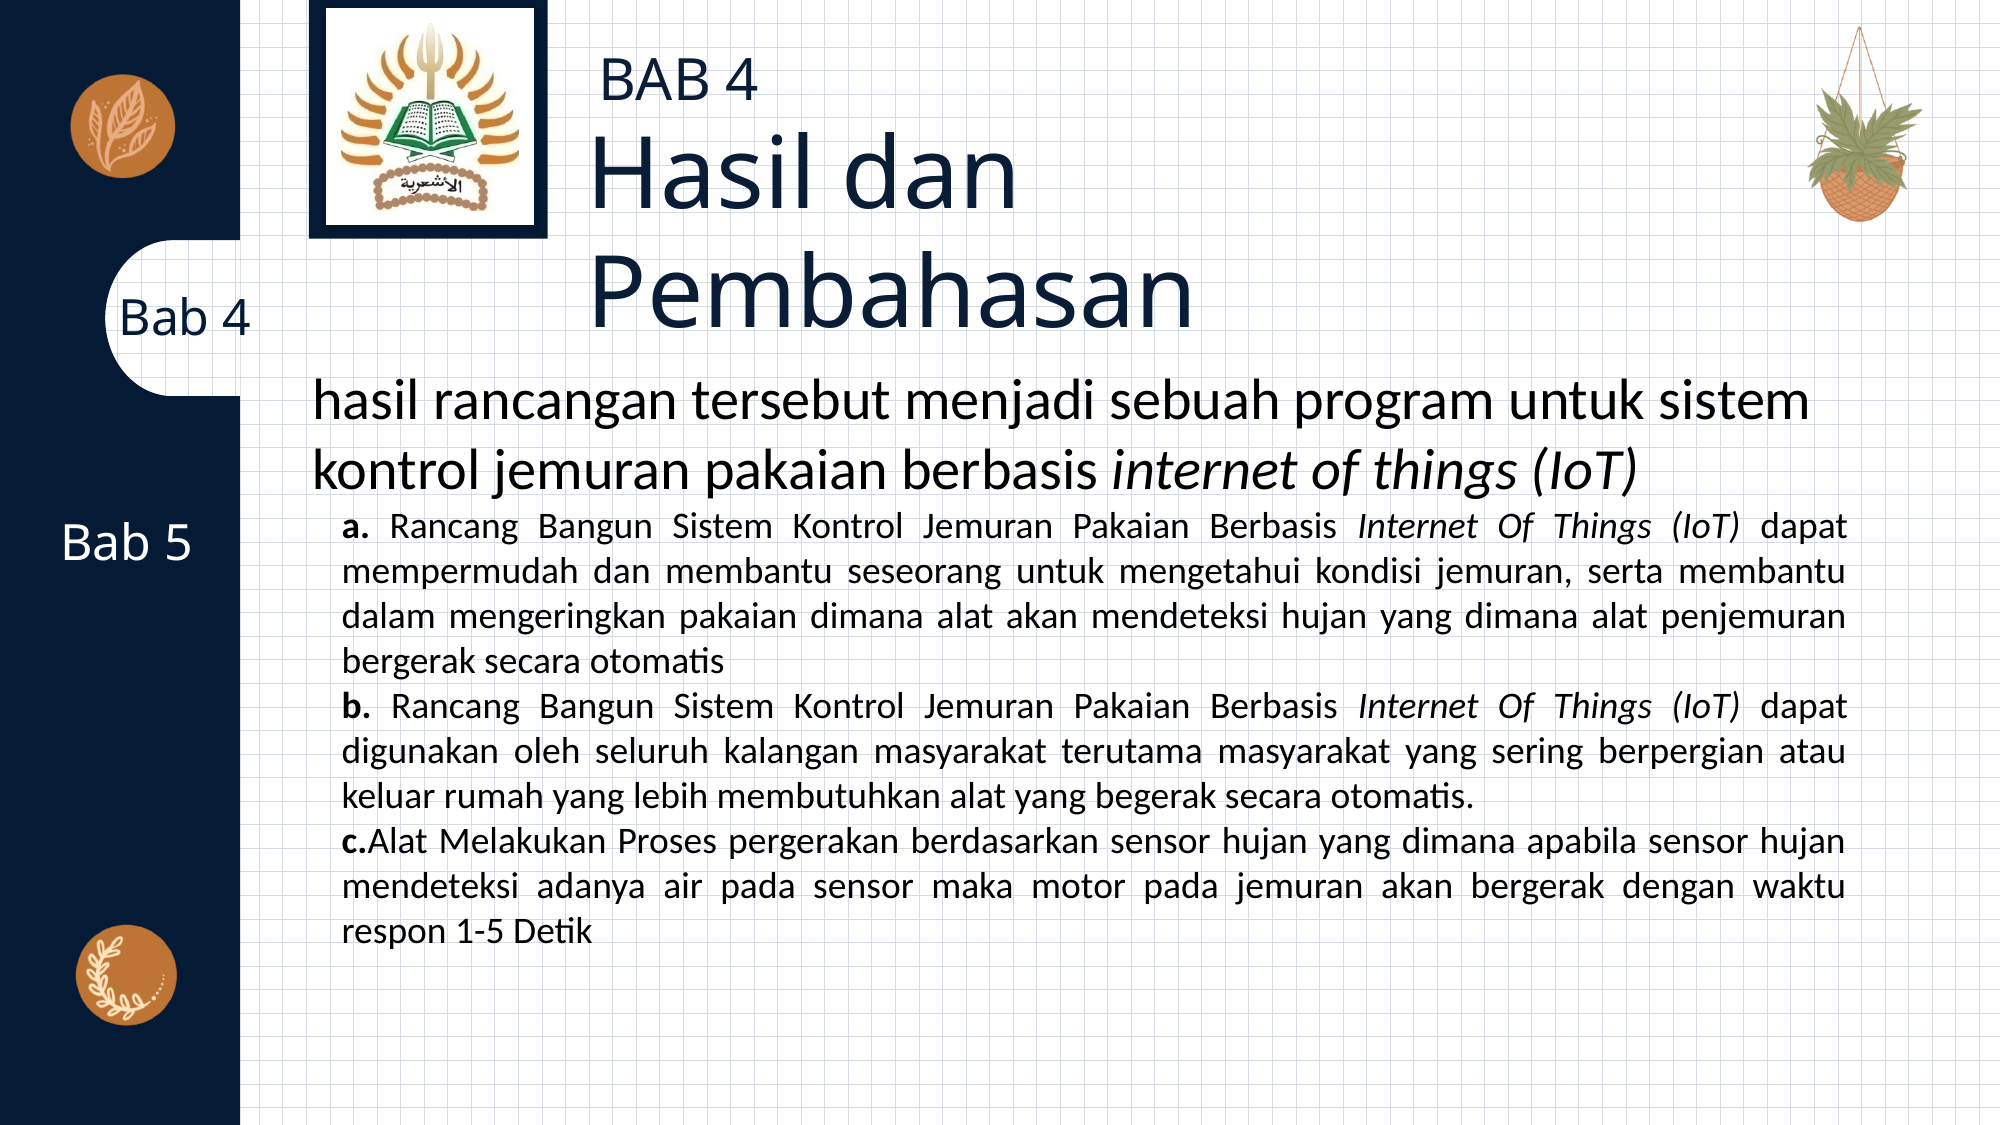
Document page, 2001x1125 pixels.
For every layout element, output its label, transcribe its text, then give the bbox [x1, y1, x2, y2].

text_box Bab 4 [63, 277, 307, 353]
text_box Bab 5 [7, 502, 246, 578]
text_box Hasil dan Pembahasan [571, 100, 1348, 353]
text_box hasil rancangan tersebut menjadi sebuah program untuk sistem kontrol jemuran pakaian berbasis internet of things (IoT) a. Rancang Bangun Sistem Kontrol Jemuran Pakaian Berbasis Internet Of Things (IoT) dapat mempermudah dan membantu seseorang untuk mengetahui kondisi jemuran, serta membantu dalam mengeringkan pakaian dimana alat akan mendeteksi hujan yang dimana alat penjemuran bergerak secara otomatis b. Rancang Bangun Sistem Kontrol Jemuran Pakaian Berbasis Internet Of Things (IoT) dapat digunakan oleh seluruh kalangan masyarakat terutama masyarakat yang sering berpergian atau keluar rumah yang lebih membutuhkan alat yang begerak secara otomatis. c.Alat Melakukan Proses pergerakan berdasarkan sensor hujan yang dimana apabila sensor hujan mendeteksi adanya air pada sensor maka motor pada jemuran akan bergerak dengan waktu respon 1-5 Detik [297, 353, 1863, 1029]
text_box [0, 0, 242, 1125]
picture [67, 922, 180, 1028]
picture [1729, 0, 2000, 271]
picture [67, 69, 180, 181]
picture [340, 22, 520, 211]
text_box BAB 4 [583, 34, 822, 100]
text_box [308, 0, 549, 240]
